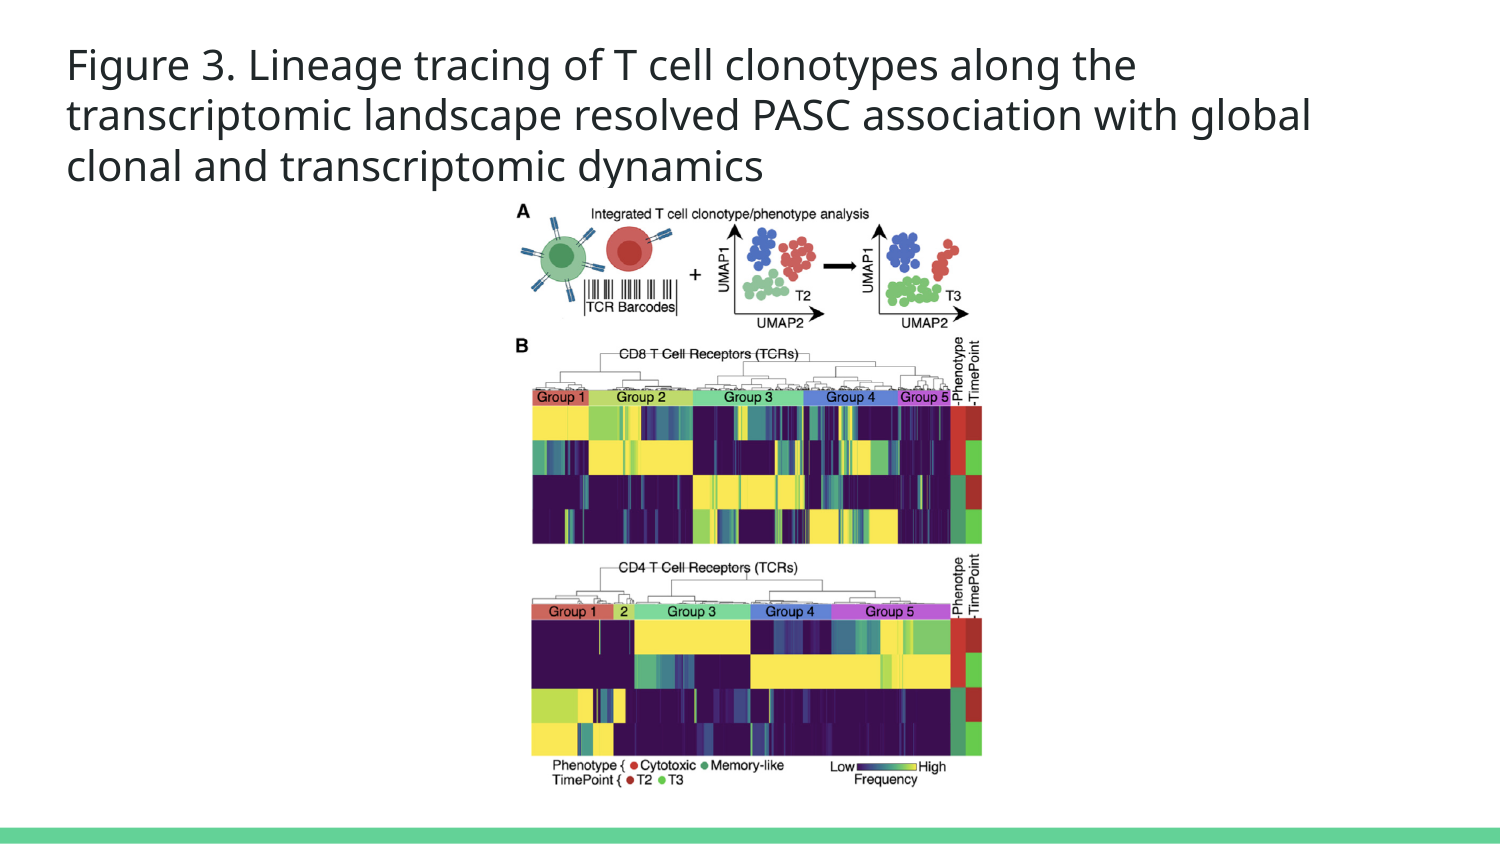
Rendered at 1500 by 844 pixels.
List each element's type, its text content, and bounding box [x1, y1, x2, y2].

picture [501, 188, 999, 797]
title Figure 3. Lineage tracing of T cell clonotypes along the transcriptomic landscape resolved PASC association with global clonal and transcriptomic dynamics [51, 23, 1449, 207]
